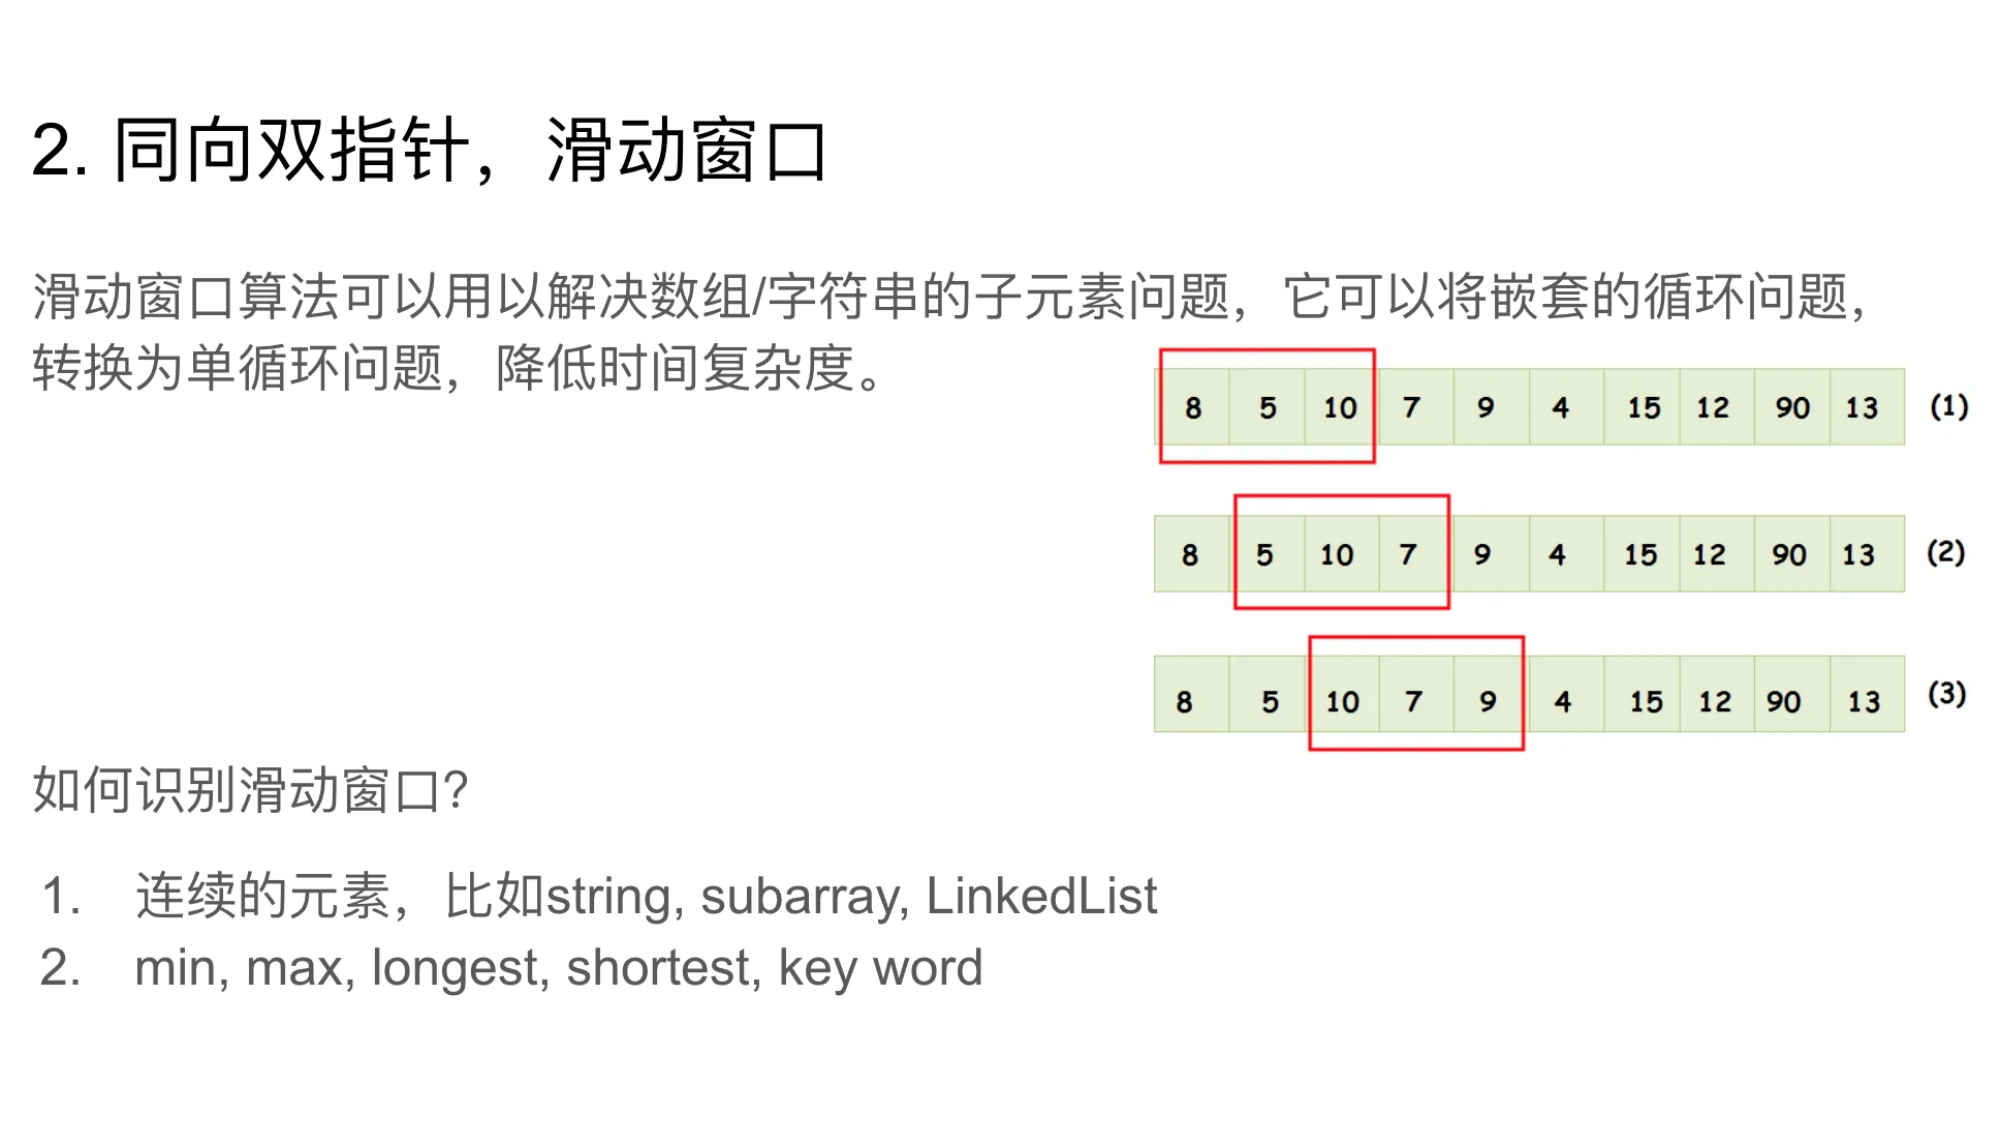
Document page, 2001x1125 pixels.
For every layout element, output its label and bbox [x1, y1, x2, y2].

picture [0, 71, 2000, 1054]
